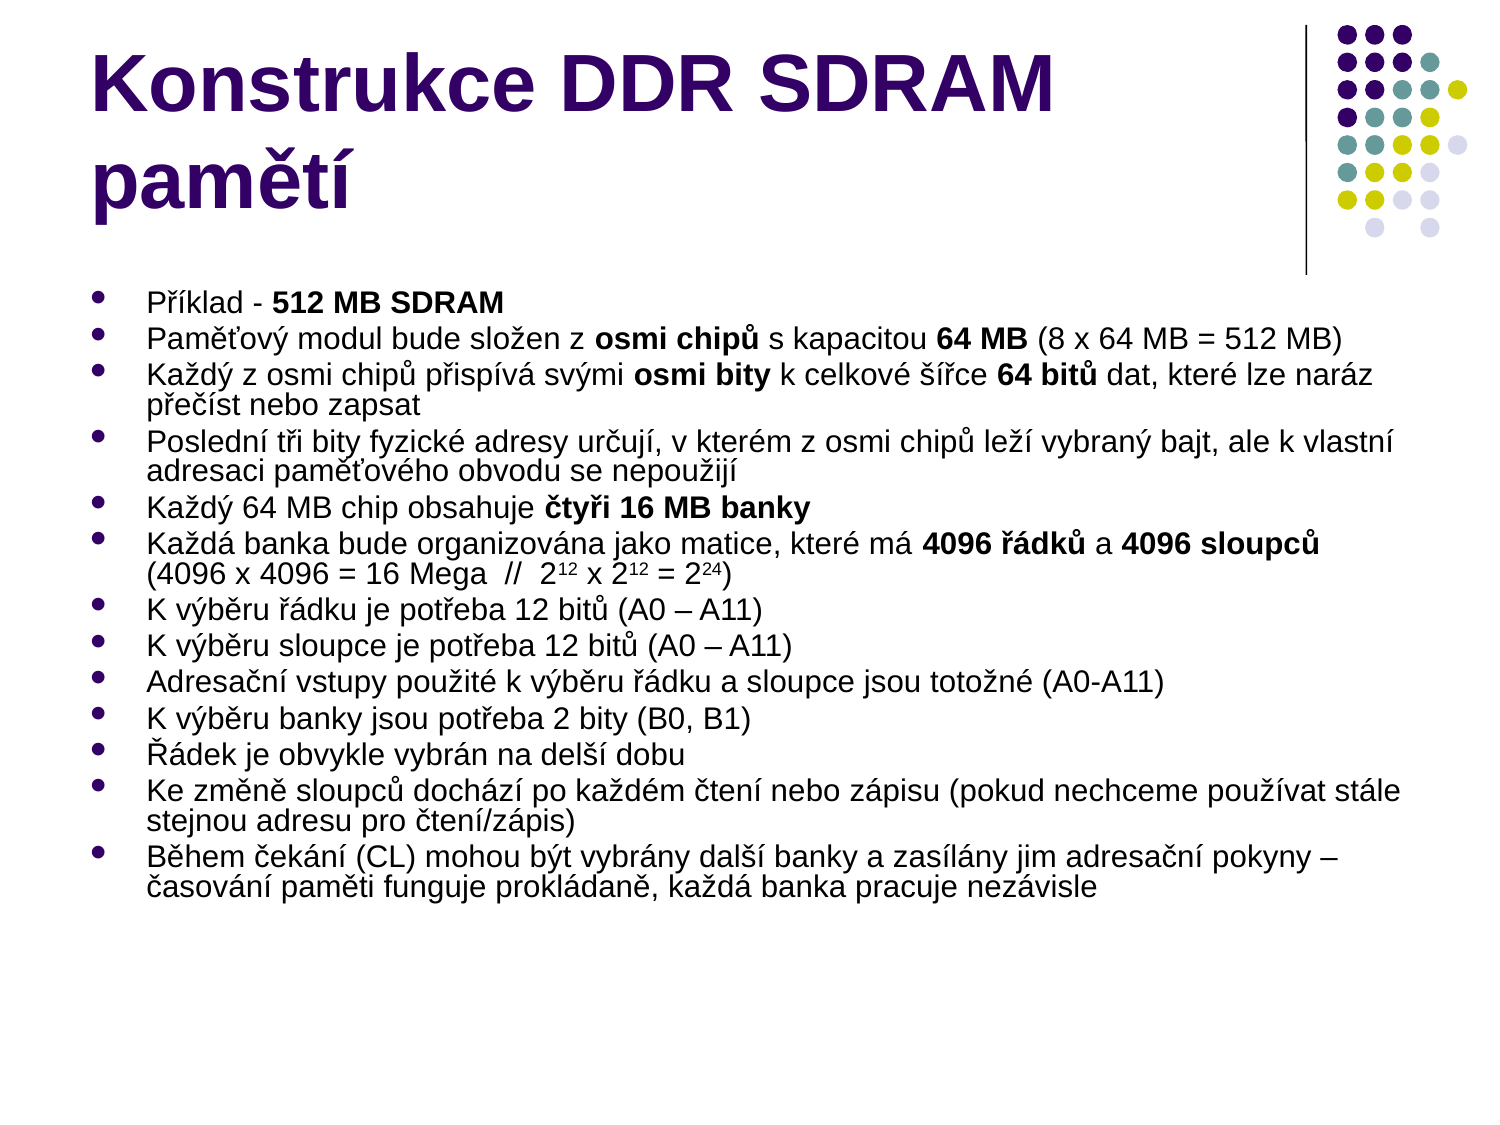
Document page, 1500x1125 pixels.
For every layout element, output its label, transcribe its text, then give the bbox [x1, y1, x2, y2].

title Konstrukce DDR SDRAM pamětí [75, 20, 1313, 233]
list Příklad - 512 MB SDRAM Paměťový modul bude složen z osmi chipů s kapacitou 64 MB (8 x 64 MB = 512 MB) Každý z osmi chipů přispívá svými osmi bity k celkové šířce 64 bitů dat, které lze naráz přečíst nebo zapsat Poslední tři bity fyzické adresy určují, v kterém z osmi chipů leží vybraný bajt, ale k vlastní adresaci paměťového obvodu se nepoužijí Každý 64 MB chip obsahuje čtyři 16 MB banky Každá banka bude organizována jako matice, které má 4096 řádků a 4096 sloupců (4096 x 4096 = 16 Mega // 212 x 212 = 224) K výběru řádku je potřeba 12 bitů (A0 – A11) K výběru sloupce je potřeba 12 bitů (A0 – A11) Adresační vstupy použité k výběru řádku a sloupce jsou totožné (A0-A11) K výběru banky jsou potřeba 2 bity (B0, B1) Řádek je obvykle vybrán na delší dobu Ke změně sloupců dochází po každém čtení nebo zápisu (pokud nechceme používat stále stejnou adresu pro čtení/zápis) Během čekání (CL) mohou být vybrány další banky a zasílány jim adresační pokyny – časování paměti funguje prokládaně, každá banka pracuje nezávisle [75, 282, 1425, 1006]
